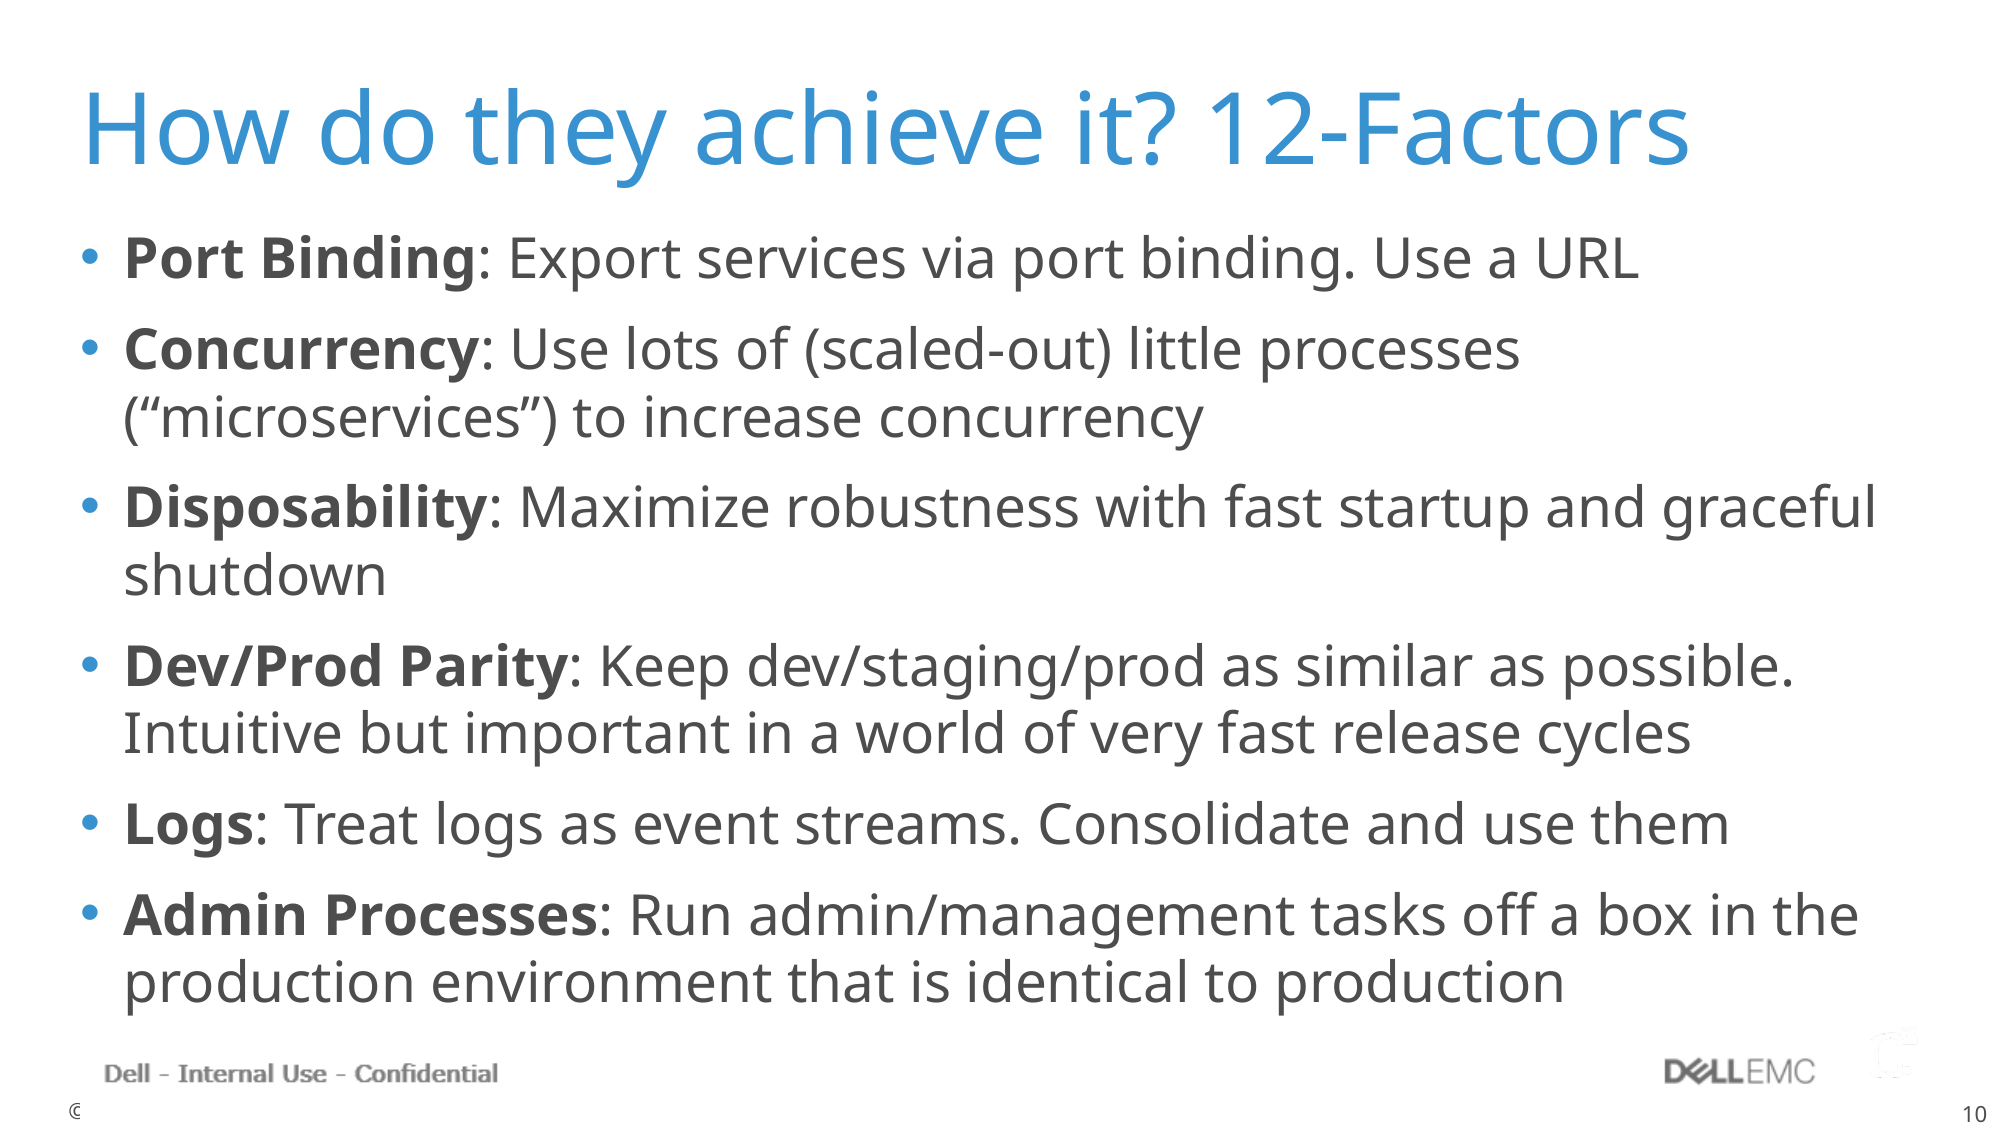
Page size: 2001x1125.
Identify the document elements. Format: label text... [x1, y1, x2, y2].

picture [80, 1021, 1920, 1125]
list Port Binding: Export services via port binding. Use a URL Concurrency: Use lots of (scaled-out) little processes (“microservices”) to increase concurrency Disposability: Maximize robustness with fast startup and graceful shutdown Dev/Prod Parity: Keep dev/staging/prod as similar as possible. Intuitive but important in a world of very fast release cycles Logs: Treat logs as event streams. Consolidate and use them Admin Processes: Run admin/management tasks off a box in the production environment that is identical to production [80, 222, 1954, 1016]
title How do they achieve it? 12-Factors [80, 33, 1920, 185]
